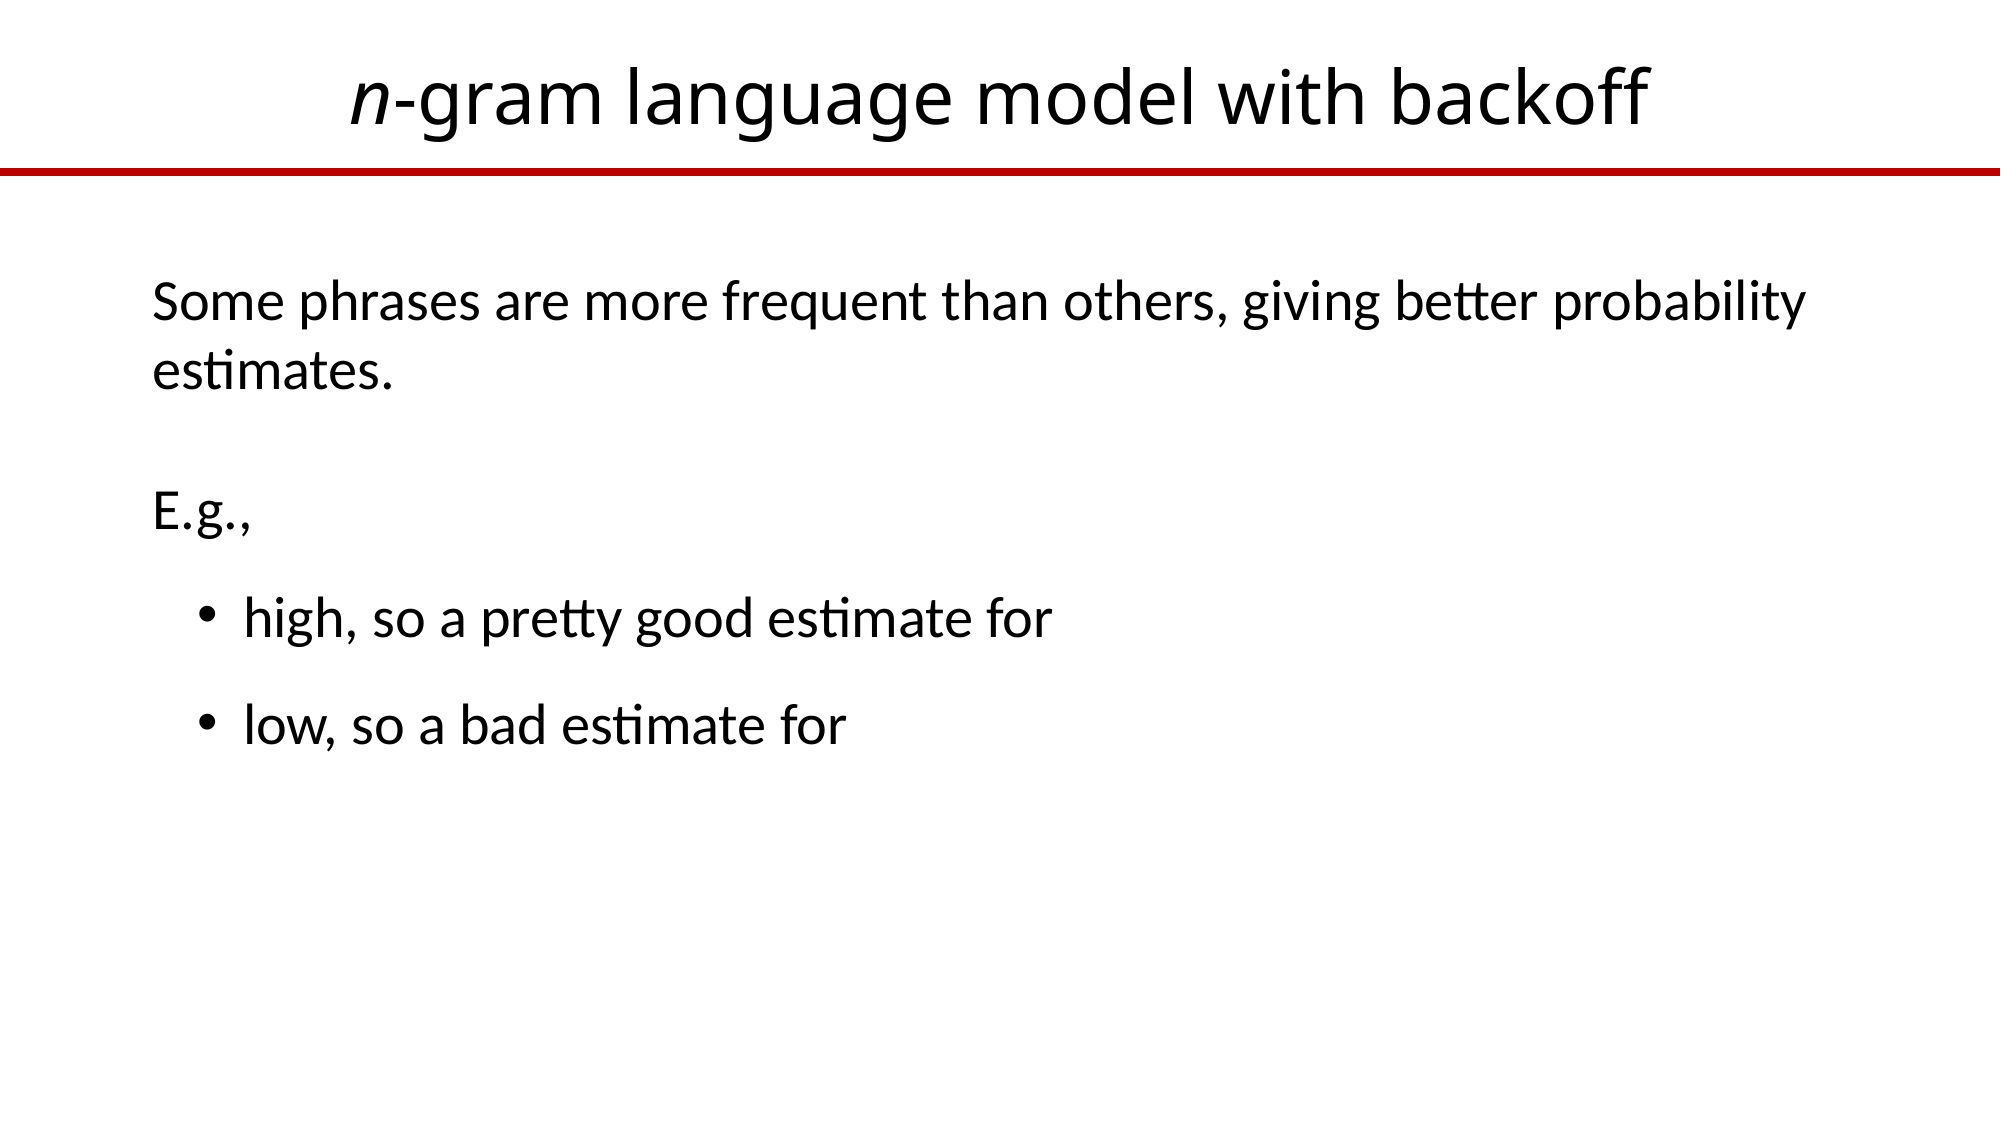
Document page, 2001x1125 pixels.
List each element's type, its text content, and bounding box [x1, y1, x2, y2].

title n-gram language model with backoff [137, 50, 1863, 150]
